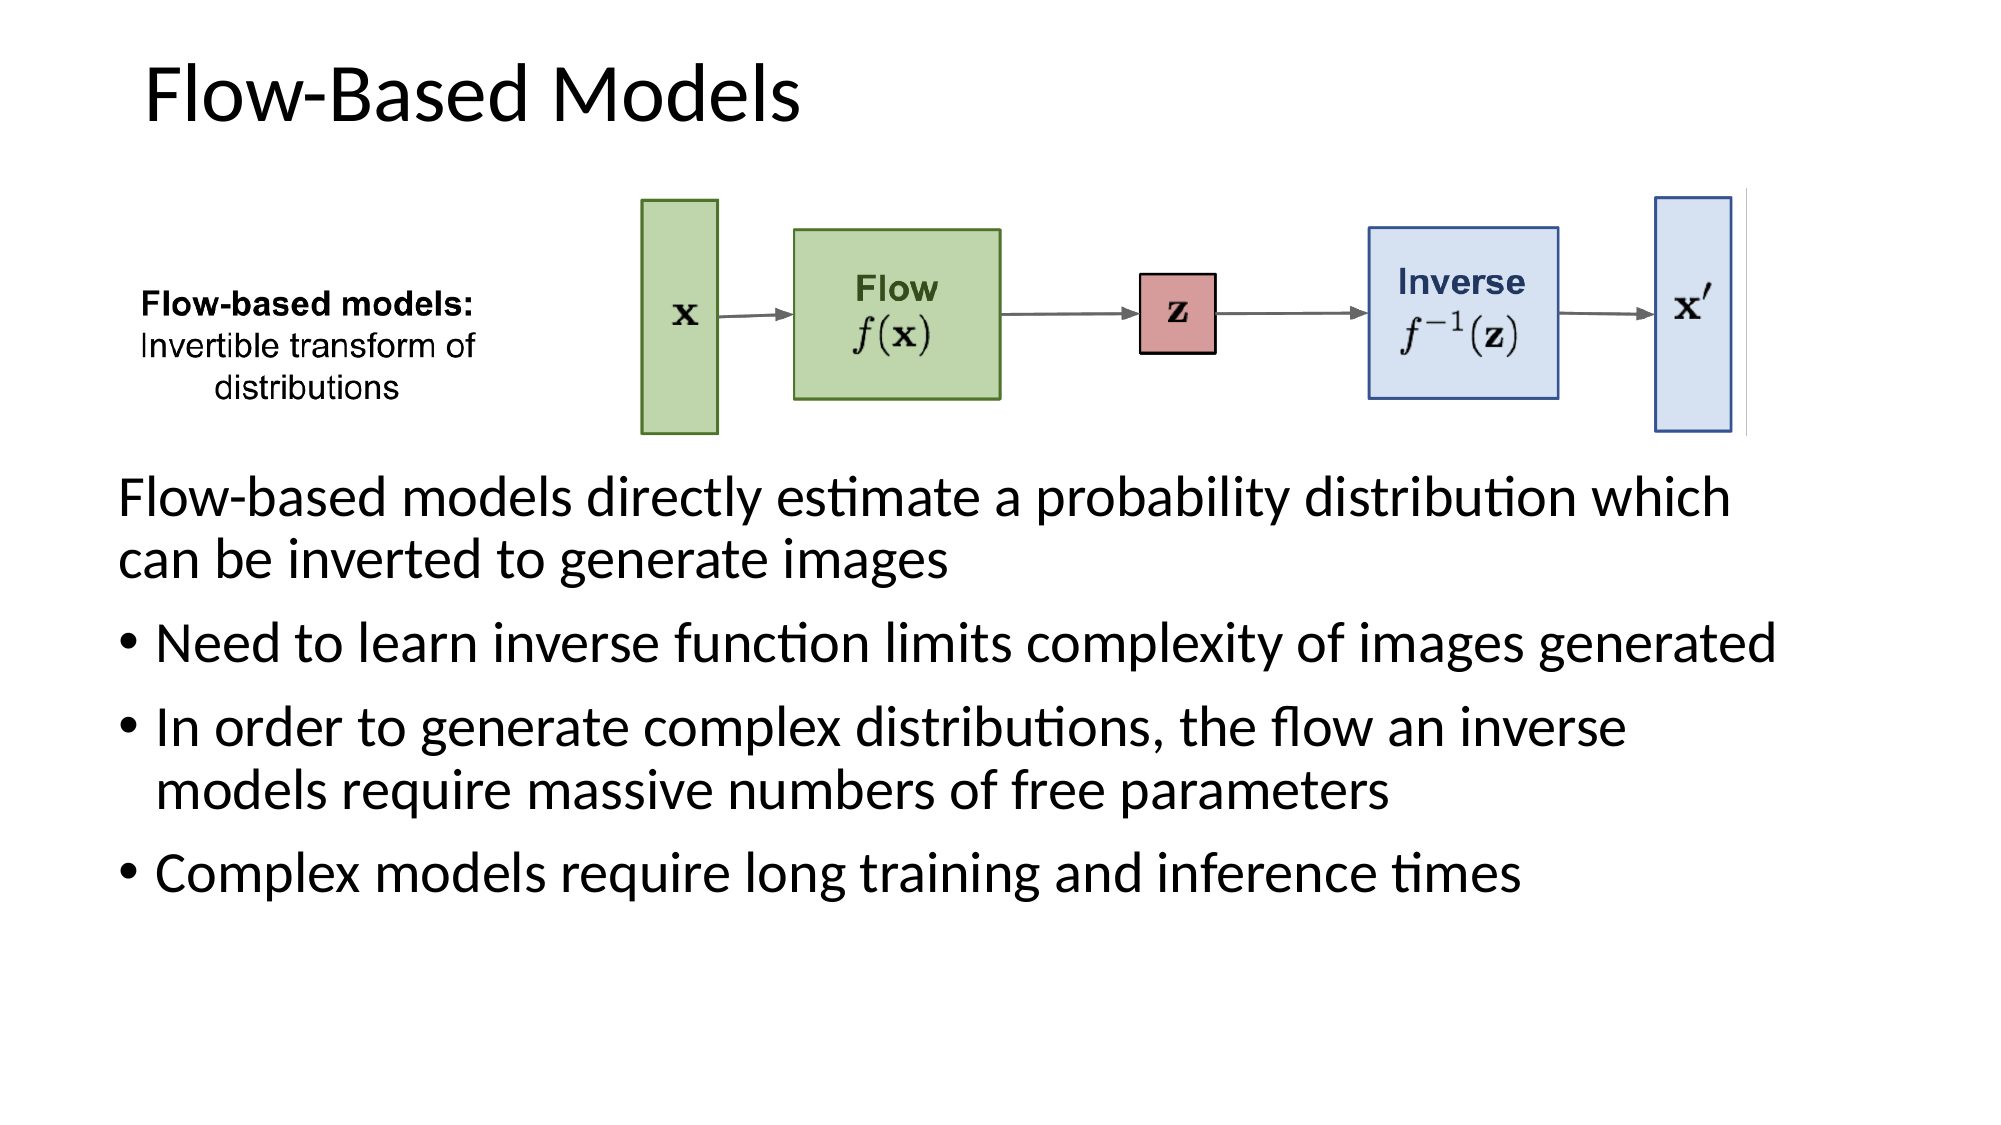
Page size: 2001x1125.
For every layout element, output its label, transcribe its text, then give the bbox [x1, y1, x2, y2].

title Flow-Based Models [129, 22, 1855, 166]
list Flow-based models directly estimate a probability distribution which can be inverted to generate images Need to learn inverse function limits complexity of images generated In order to generate complex distributions, the flow an inverse models require massive numbers of free parameters Complex models require long training and inference times [103, 458, 1829, 1106]
picture [129, 188, 1747, 436]
